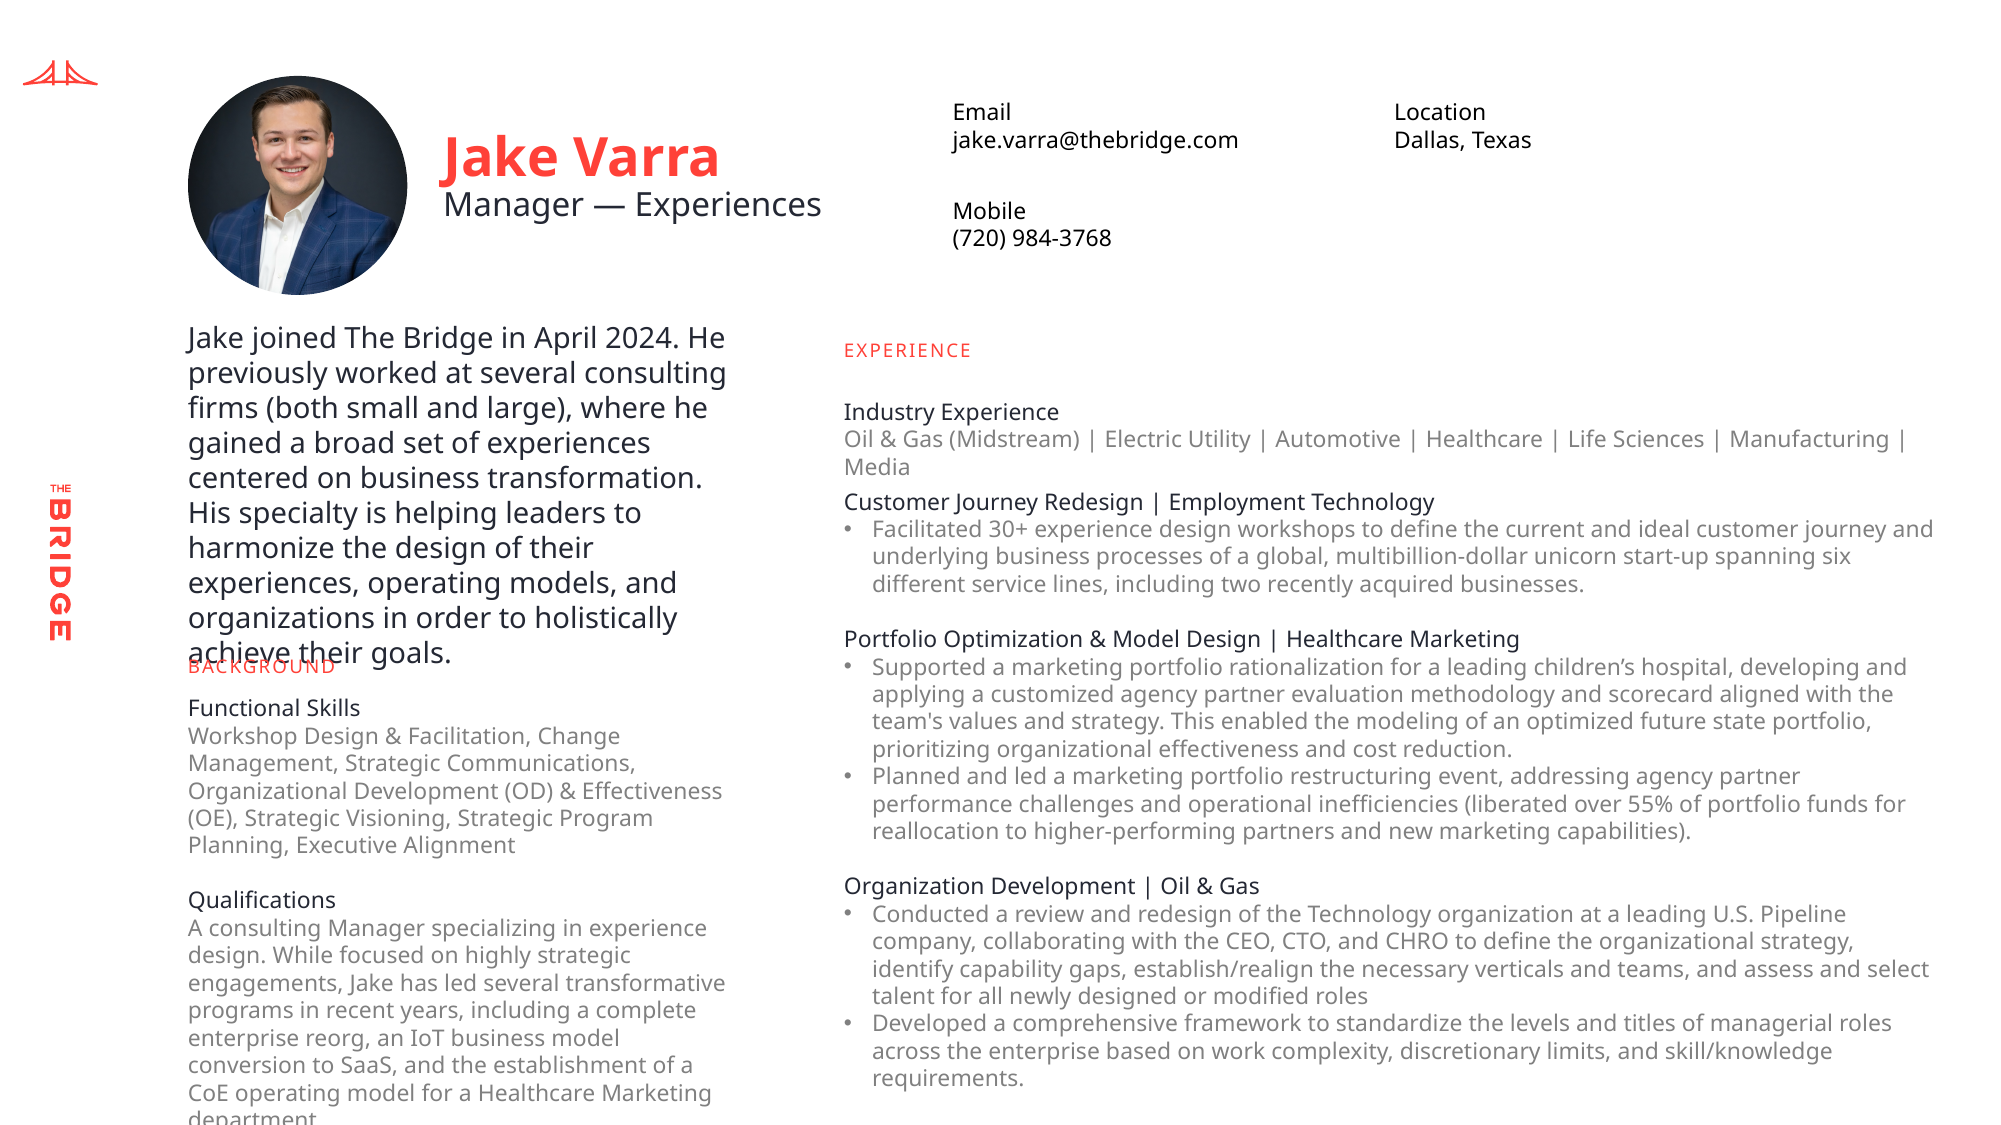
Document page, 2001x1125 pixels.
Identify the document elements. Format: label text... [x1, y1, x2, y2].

picture [187, 75, 408, 295]
text_box Customer Journey Redesign | Employment Technology Facilitated 30+ experience design workshops to define the current and ideal customer journey and underlying business processes of a global, multibillion-dollar unicorn start-up spanning six different service lines, including two recently acquired businesses. Portfolio Optimization & Model Design | Healthcare Marketing Supported a marketing portfolio rationalization for a leading children’s hospital, developing and applying a customized agency partner evaluation methodology and scorecard aligned with the team's values and strategy. This enabled the modeling of an optimized future state portfolio, prioritizing organizational effectiveness and cost reduction. Planned and led a marketing portfolio restructuring event, addressing agency partner performance challenges and operational inefficiencies (liberated over 55% of portfolio funds for reallocation to higher-performing partners and new marketing capabilities). Organization Development | Oil & Gas Conducted a review and redesign of the Technology organization at a leading U.S. Pipeline company, collaborating with the CEO, CTO, and CHRO to define the organizational strategy, identify capability gaps, establish/realign the necessary verticals and teams, and assess and select talent for all newly designed or modified roles Developed a comprehensive framework to standardize the levels and titles of managerial roles across the enterprise based on work complexity, discretionary limits, and skill/knowledge requirements. [844, 487, 1941, 1092]
text_box Functional Skills Workshop Design & Facilitation, Change Management, Strategic Communications, Organizational Development (OD) & Effectiveness (OE), Strategic Visioning, Strategic Program Planning, Executive Alignment Qualifications A consulting Manager specializing in experience design. While focused on highly strategic engagements, Jake has led several transformative programs in recent years, including a complete enterprise reorg, an IoT business model conversion to SaaS, and the establishment of a CoE operating model for a Healthcare Marketing department. [187, 693, 734, 1125]
text_box Location Dallas, Texas [1394, 97, 1712, 181]
text_box Industry Experience Oil & Gas (Midstream) | Electric Utility | Automotive | Healthcare | Life Sciences | Manufacturing | Media [843, 397, 1943, 480]
text_box EXPERIENCE [843, 341, 1265, 370]
text_box Jake Varra Manager — Experiences [443, 67, 953, 287]
text_box Mobile (720) 984-3768 [952, 196, 1449, 252]
text_box BACKGROUND [187, 657, 580, 682]
text_box Email jake.varra@thebridge.com [952, 97, 1394, 153]
text_box Jake joined The Bridge in April 2024. He previously worked at several consulting firms (both small and large), where he gained a broad set of experiences centered on business transformation. His specialty is helping leaders to harmonize the design of their experiences, operating models, and organizations in order to holistically achieve their goals. [187, 319, 734, 669]
